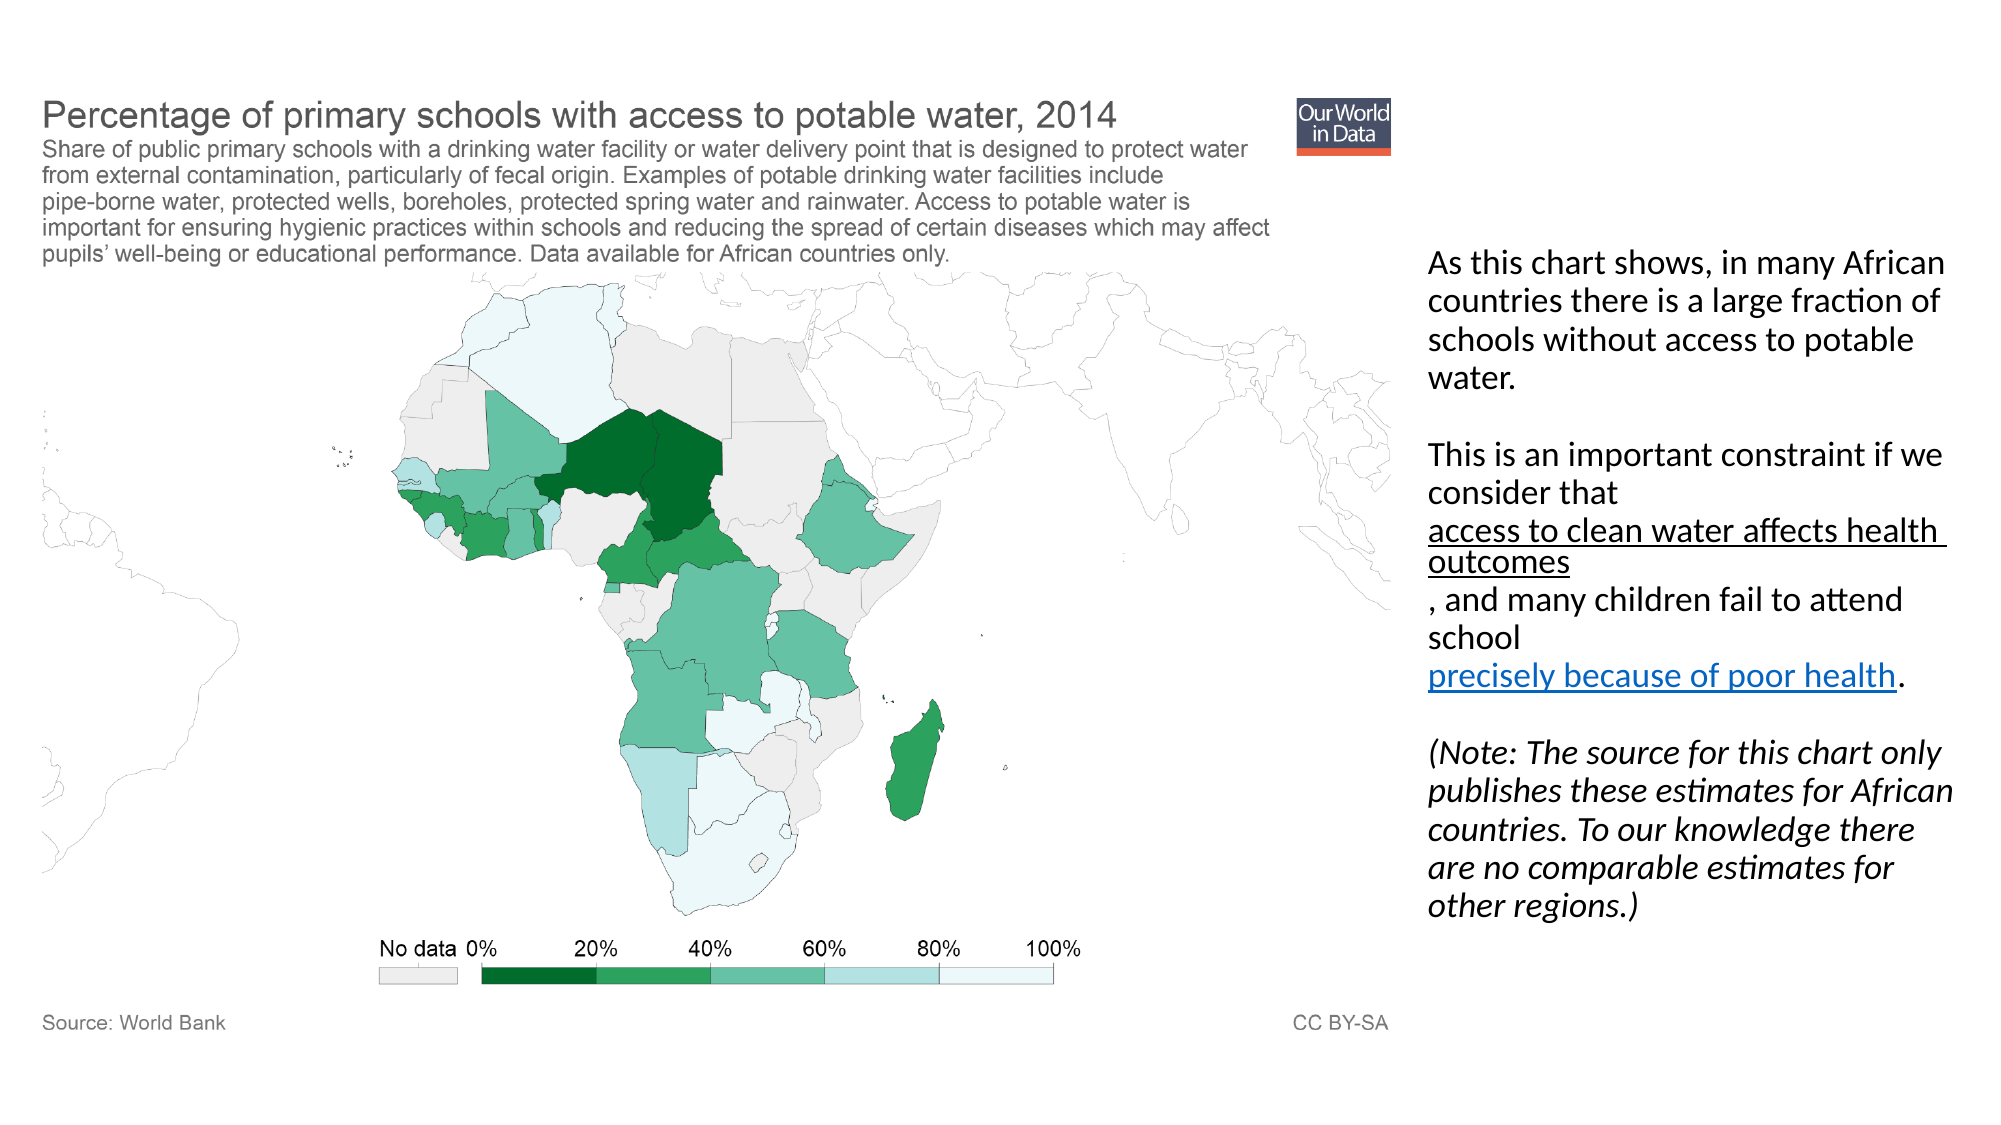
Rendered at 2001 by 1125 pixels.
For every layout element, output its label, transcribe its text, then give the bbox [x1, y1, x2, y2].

picture [17, 73, 1415, 1060]
list As this chart shows, in many African countries there is a large fraction of schools without access to potable water. This is an important constraint if we consider that access to clean water affects health outcomes, and many children fail to attend school precisely because of poor health. (Note: The source for this chart only publishes these estimates for African countries. To our knowledge there are no comparable estimates for other regions.) [1415, 236, 1977, 818]
